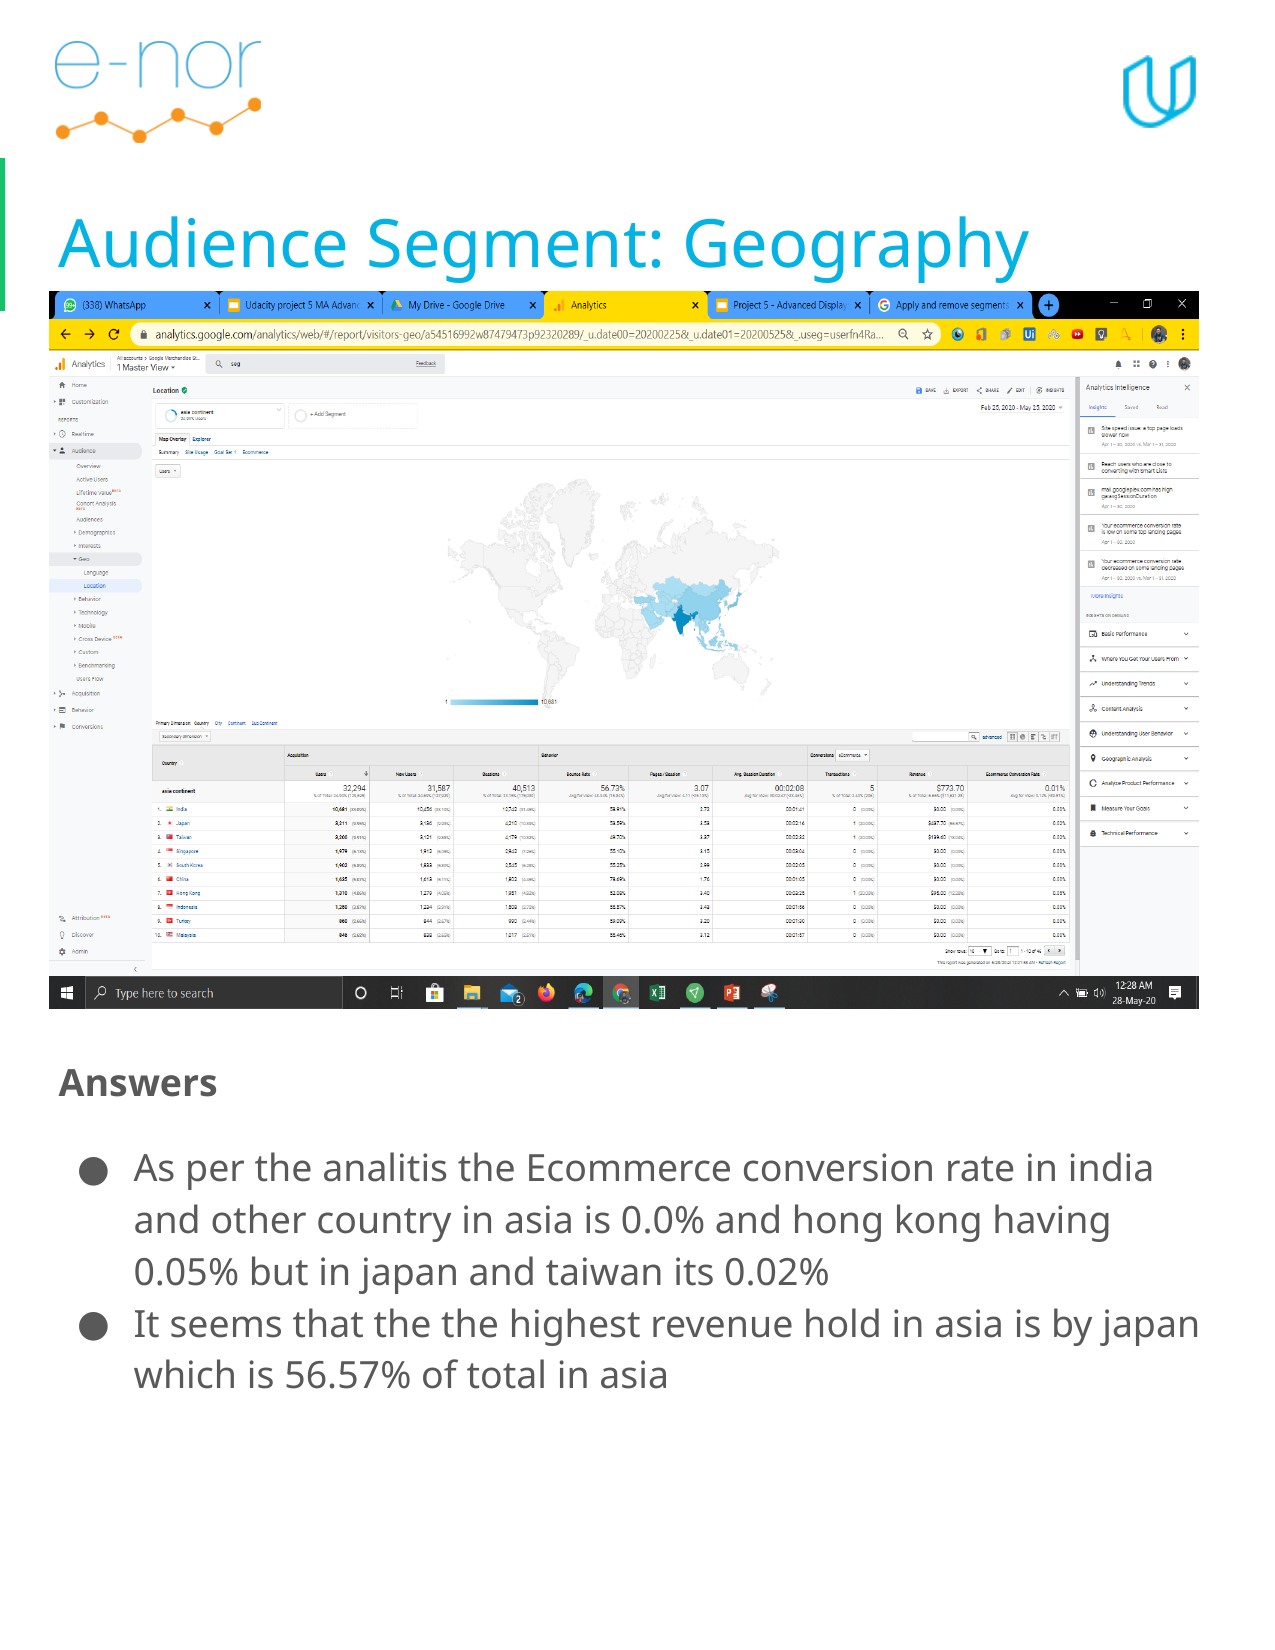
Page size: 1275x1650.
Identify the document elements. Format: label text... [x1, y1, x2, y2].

picture [49, 290, 1200, 1009]
title Audience Segment: Geography [43, 142, 1232, 327]
list Answers As per the analitis the Ecommerce conversion rate in india and other country in asia is 0.0% and hong kong having 0.05% but in japan and taiwan its 0.02% It seems that the the highest revenue hold in asia is by japan which is 56.57% of total in asia [43, 1044, 1232, 1547]
picture [55, 41, 261, 142]
picture [1088, 20, 1232, 142]
